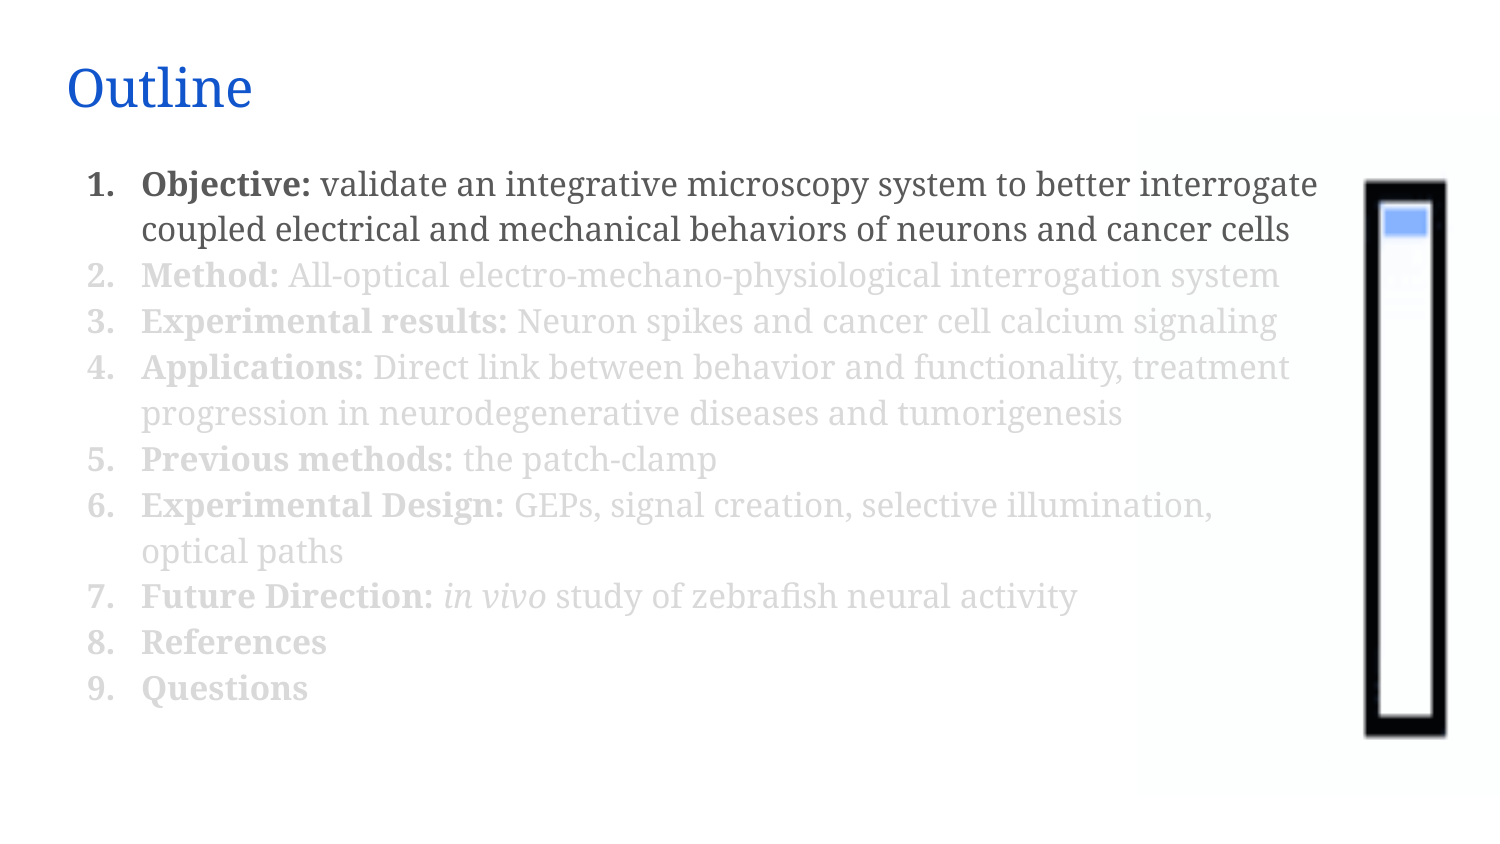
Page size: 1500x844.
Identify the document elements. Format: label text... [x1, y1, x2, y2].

list Objective: validate an integrative microscopy system to better interrogate coupled electrical and mechanical behaviors of neurons and cancer cells Method: All-optical electro-mechano-physiological interrogation system Experimental results: Neuron spikes and cancer cell calcium signaling Applications: Direct link between behavior and functionality, treatment progression in neurodegenerative diseases and tumorigenesis Previous methods: the patch-clamp Experimental Design: GEPs, signal creation, selective illumination, optical paths Future Direction: in vivo study of zebrafish neural activity References Questions [51, 141, 1339, 703]
picture [1031, 116, 1500, 795]
title Outline [51, 39, 1041, 134]
